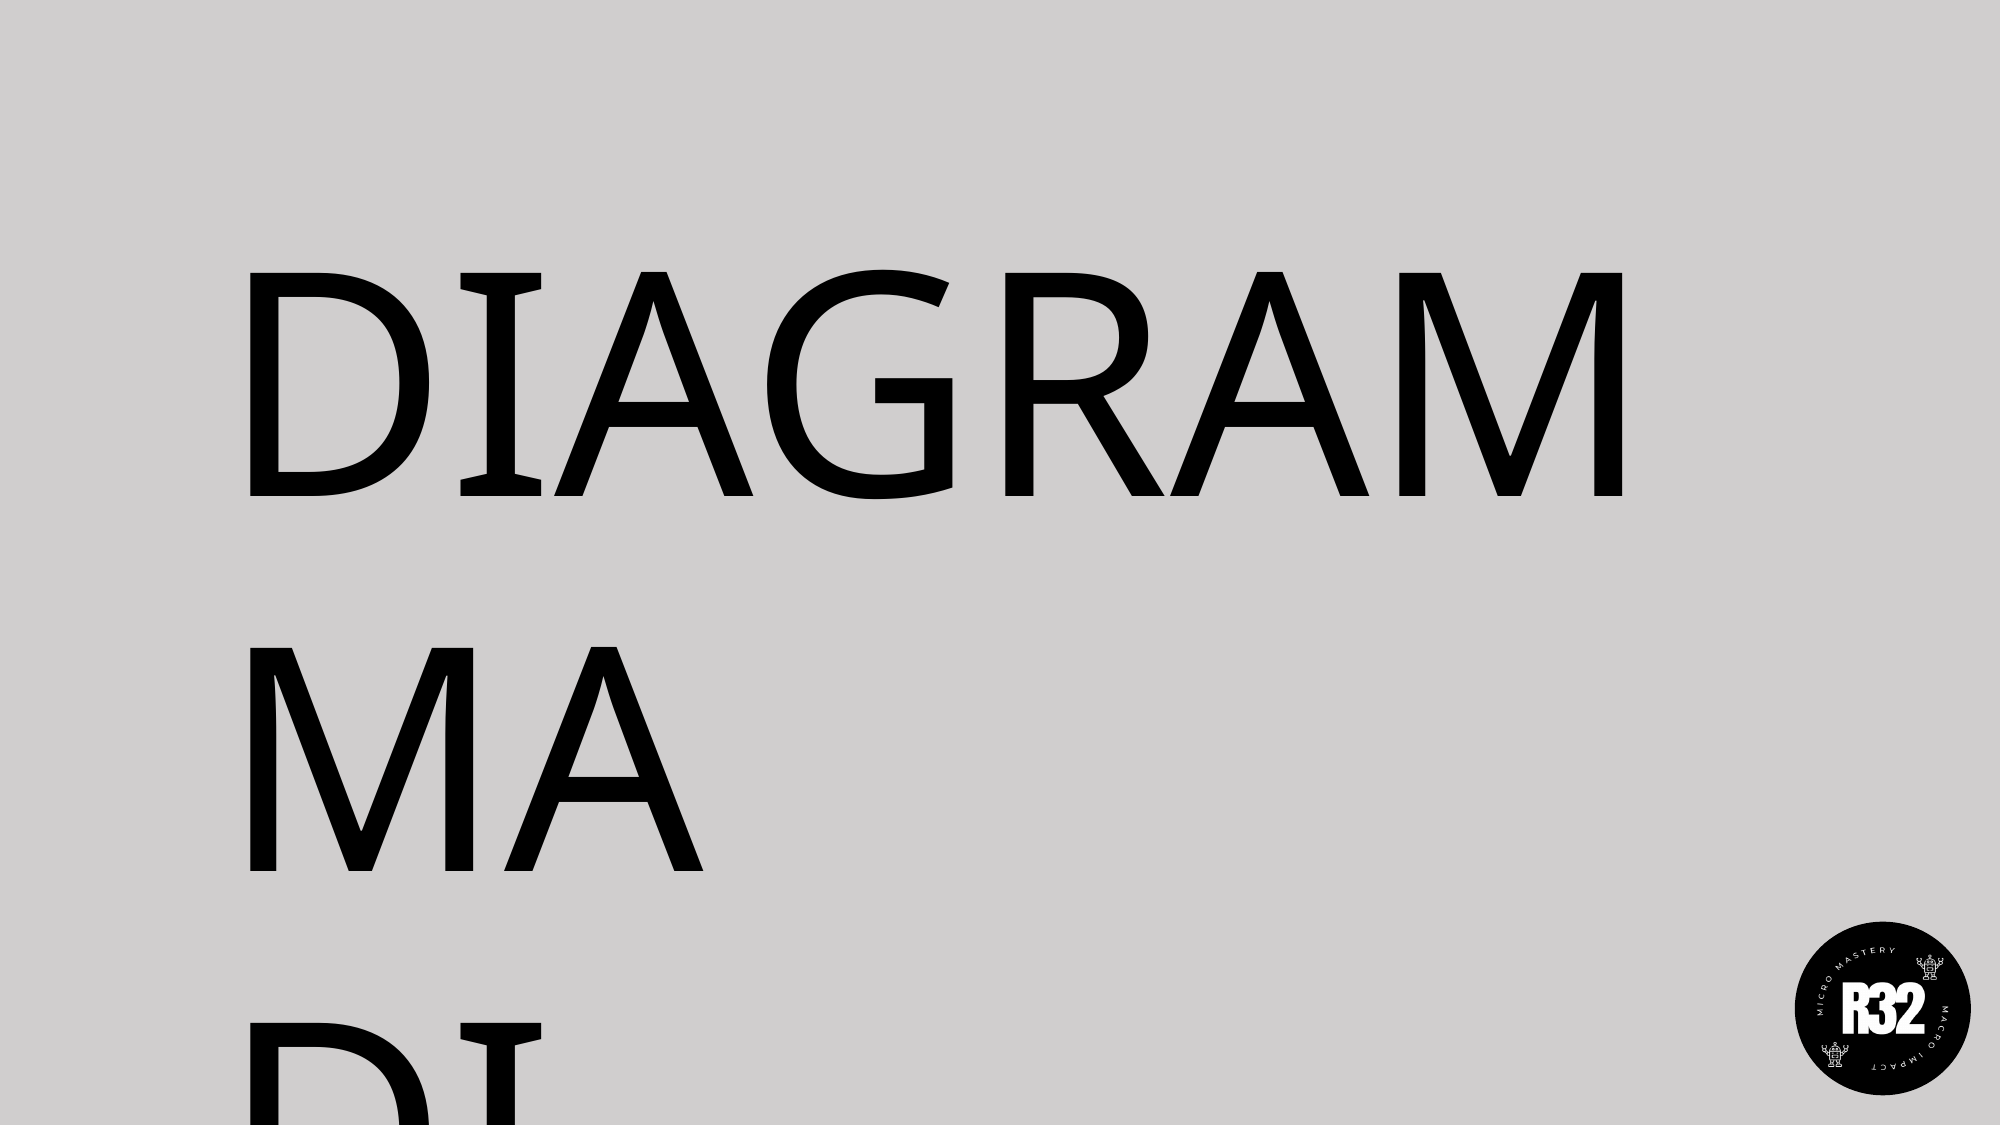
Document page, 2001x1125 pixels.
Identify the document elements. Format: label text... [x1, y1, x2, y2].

text_box [1795, 920, 1972, 1097]
text_box DIAGRAMMA DI SEQUENZA [205, 176, 1795, 1125]
